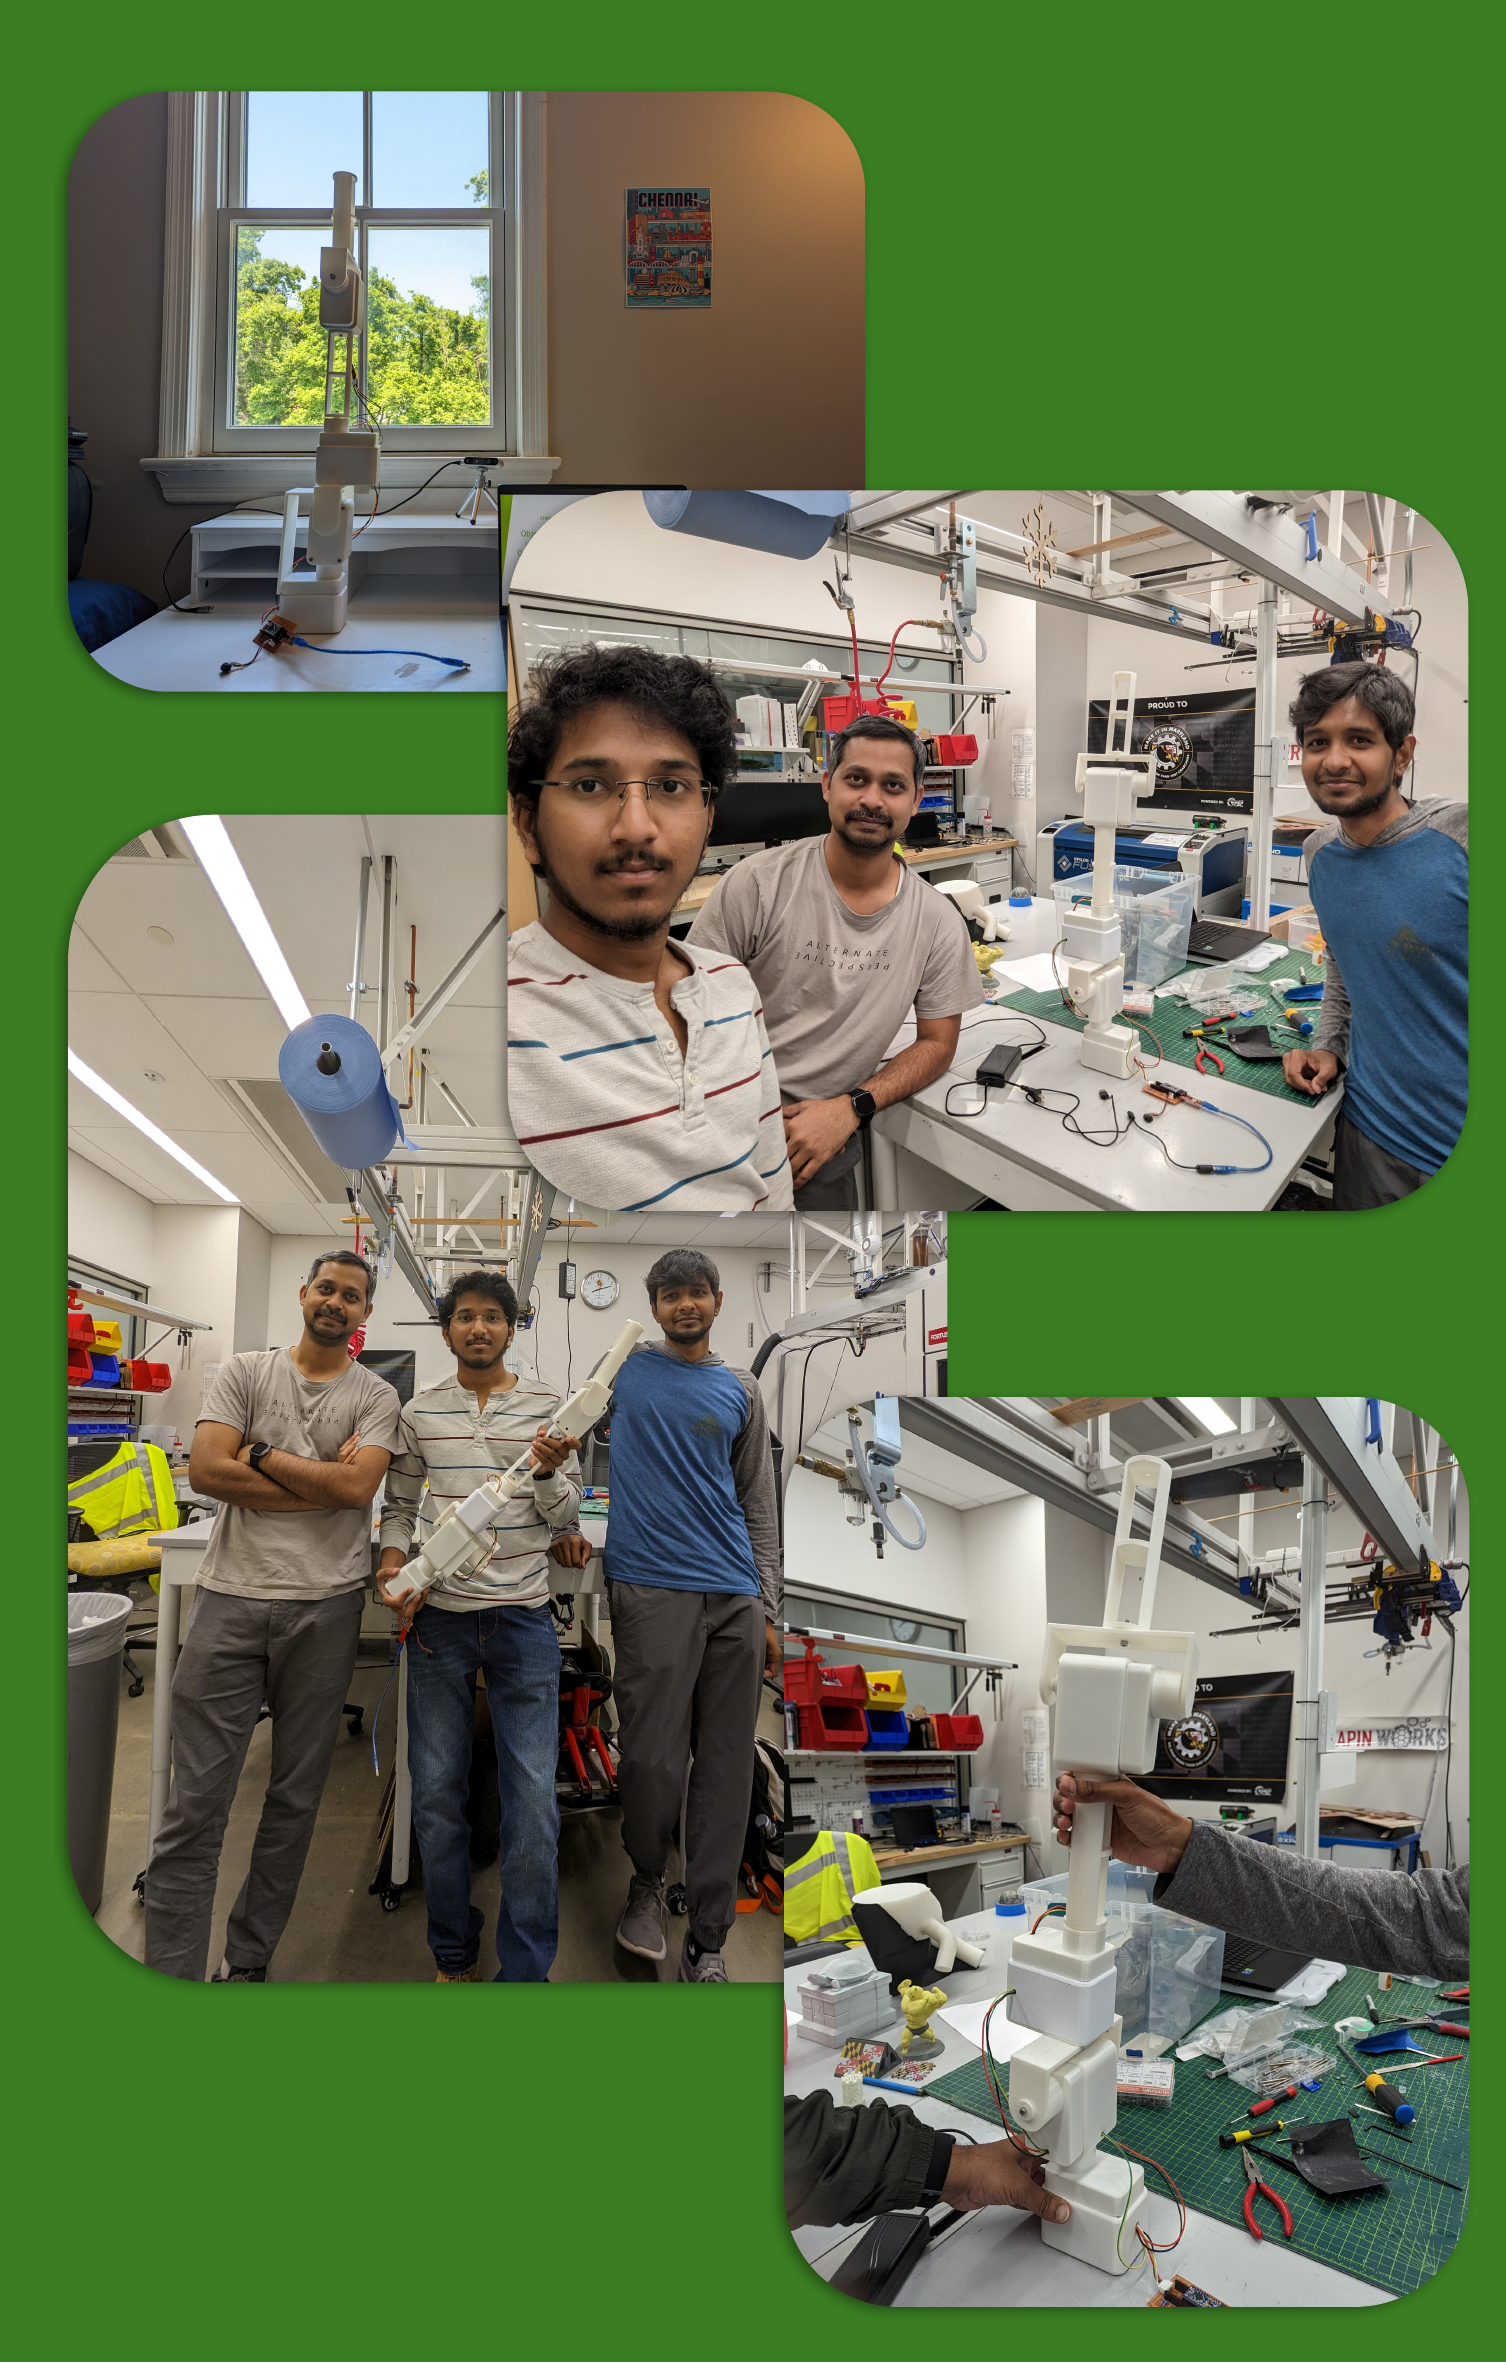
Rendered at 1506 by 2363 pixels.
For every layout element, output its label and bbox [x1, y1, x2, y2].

picture [67, 90, 1470, 2308]
